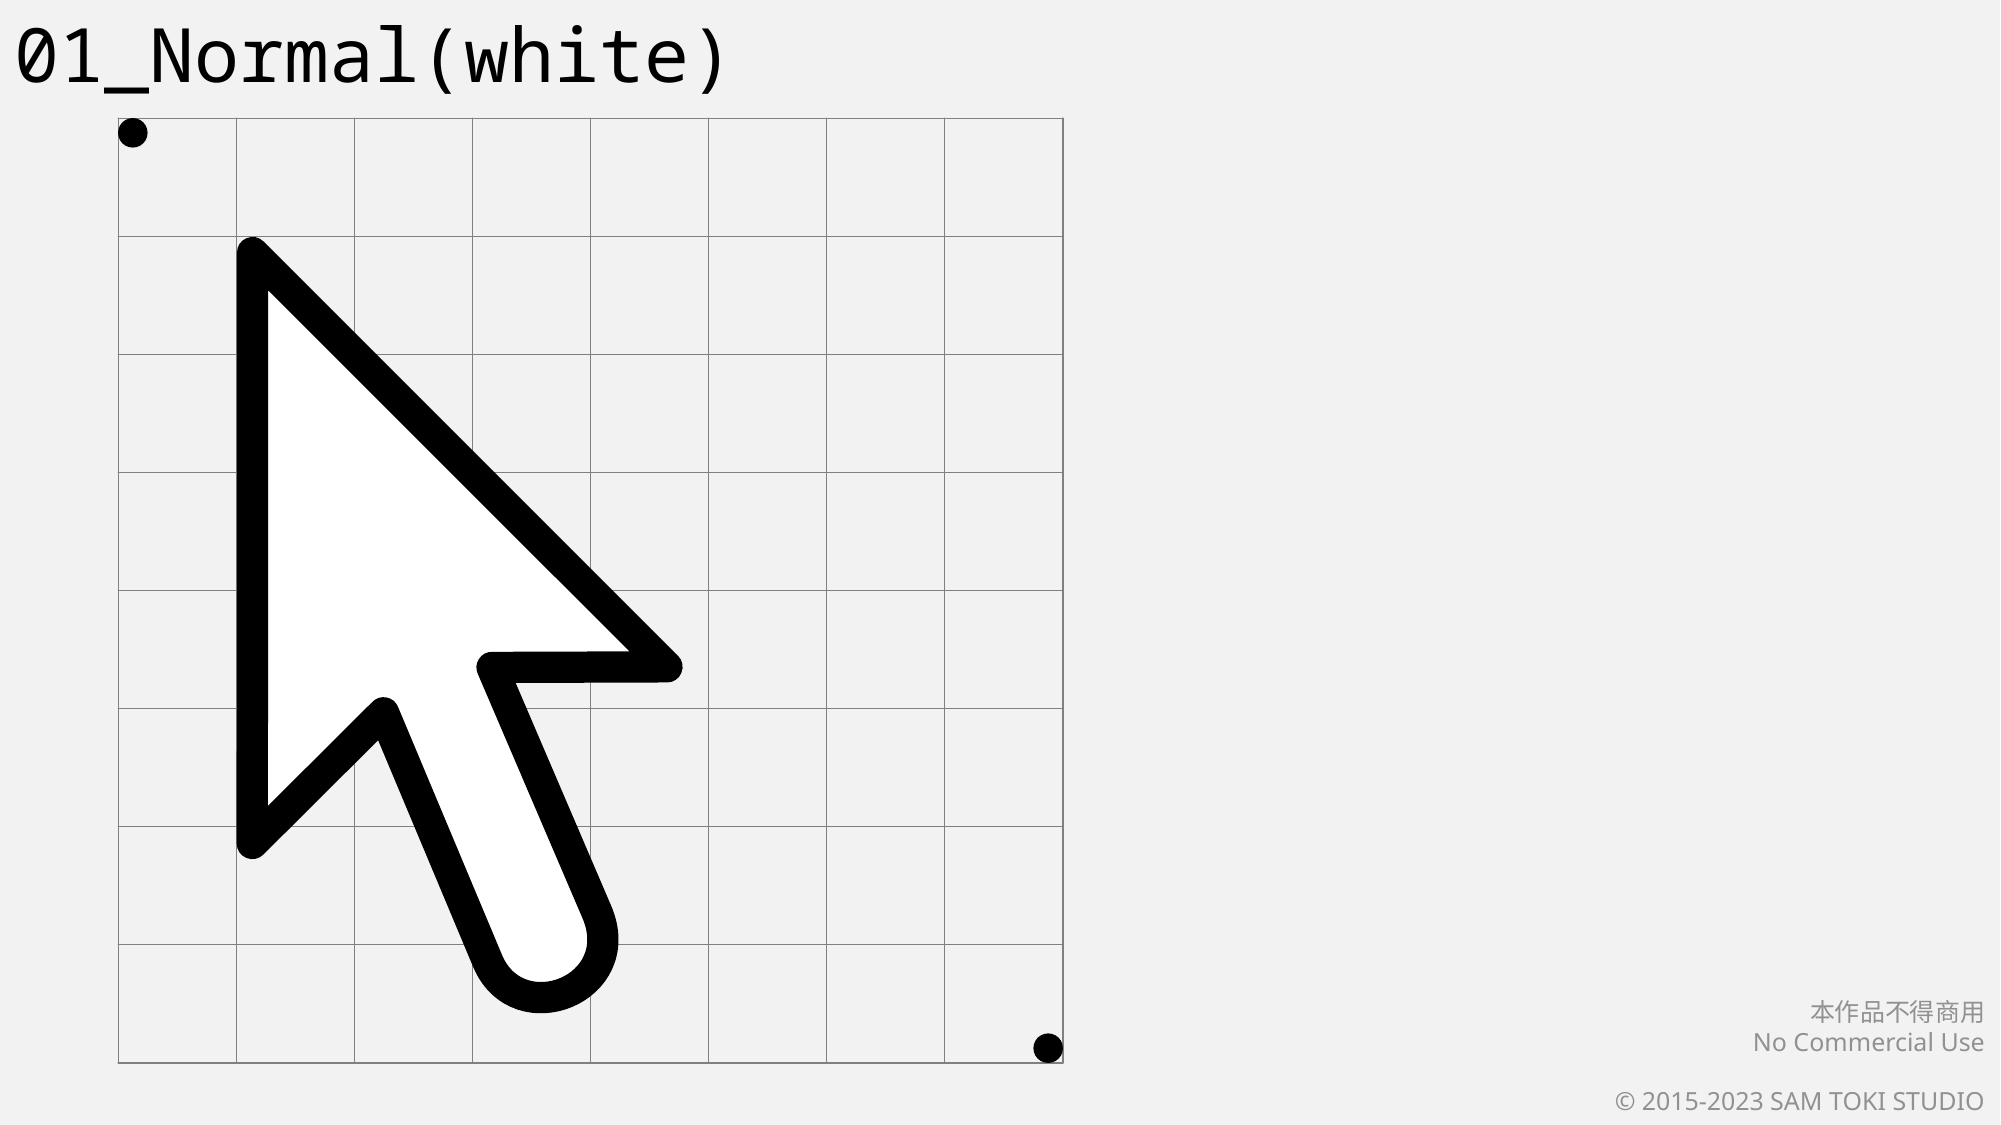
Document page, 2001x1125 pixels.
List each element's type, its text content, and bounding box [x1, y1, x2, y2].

text_box 01_Normal(white) [0, 0, 1772, 105]
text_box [118, 118, 1063, 1063]
